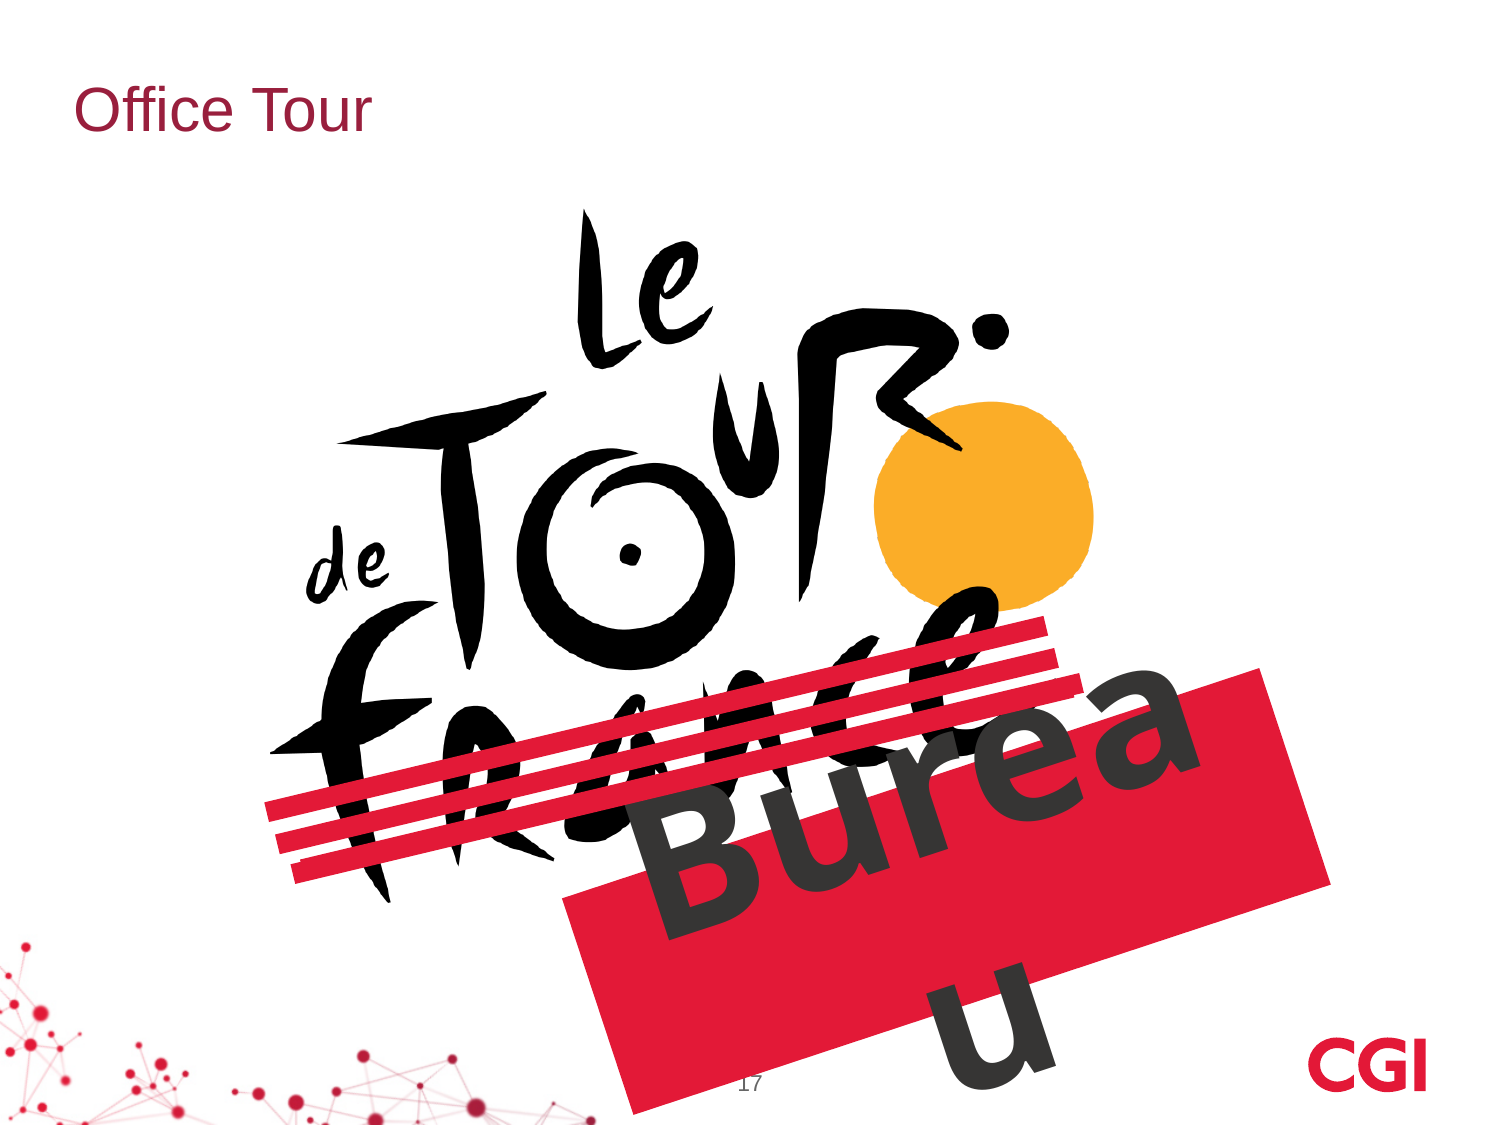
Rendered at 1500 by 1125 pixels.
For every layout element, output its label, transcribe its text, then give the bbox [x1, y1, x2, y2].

text_box Bureau [1138, 668, 1331, 949]
title Office Tour [73, 30, 1425, 182]
text_box Bureau [600, 1016, 933, 1115]
picture [0, 104, 1500, 1125]
slide_number 17 [686, 1068, 814, 1109]
